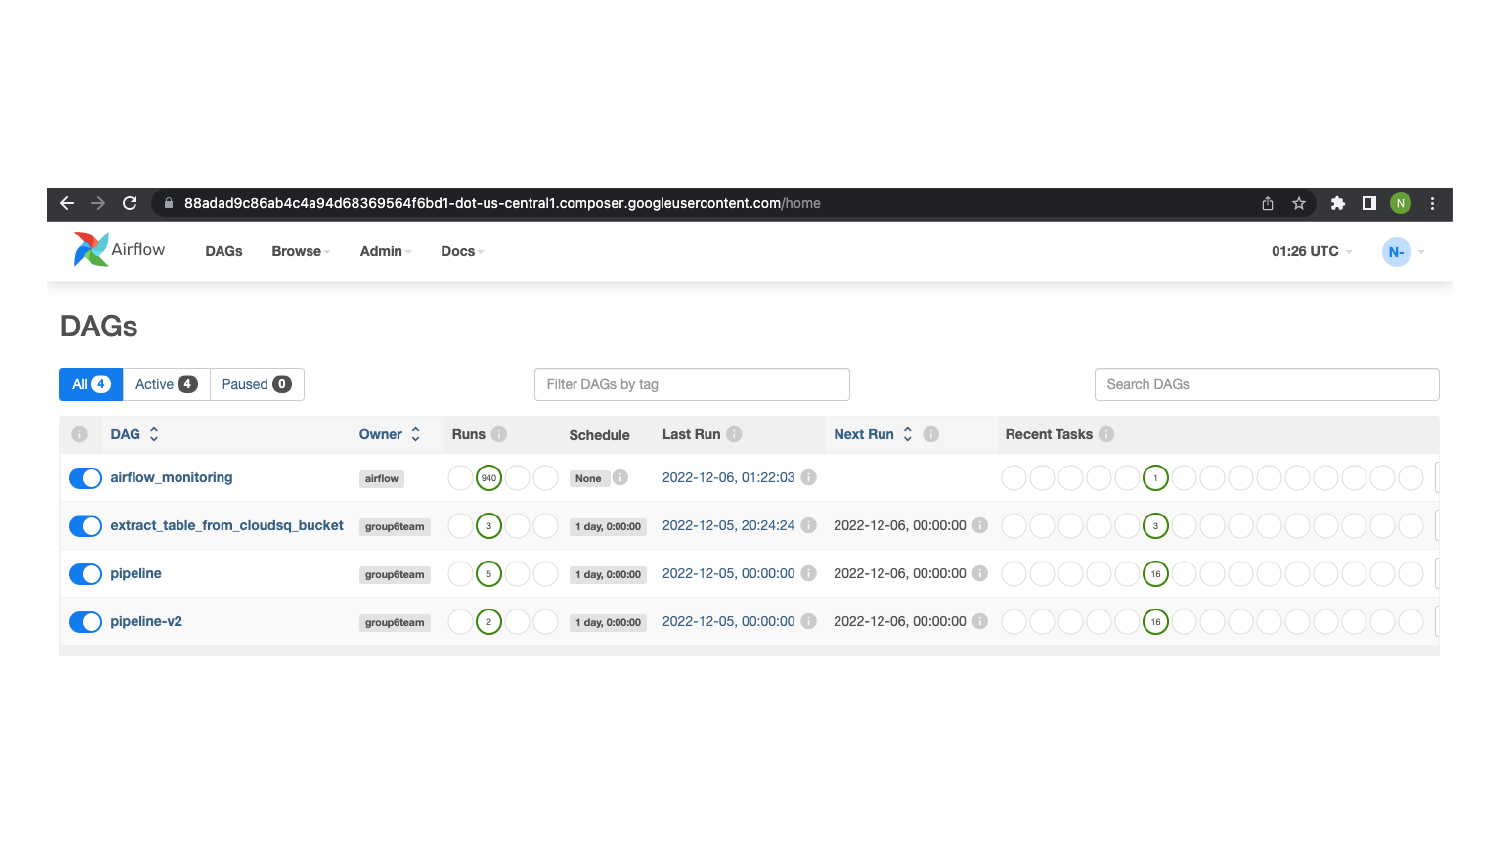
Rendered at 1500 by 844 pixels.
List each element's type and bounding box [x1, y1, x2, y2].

picture [47, 188, 1453, 656]
